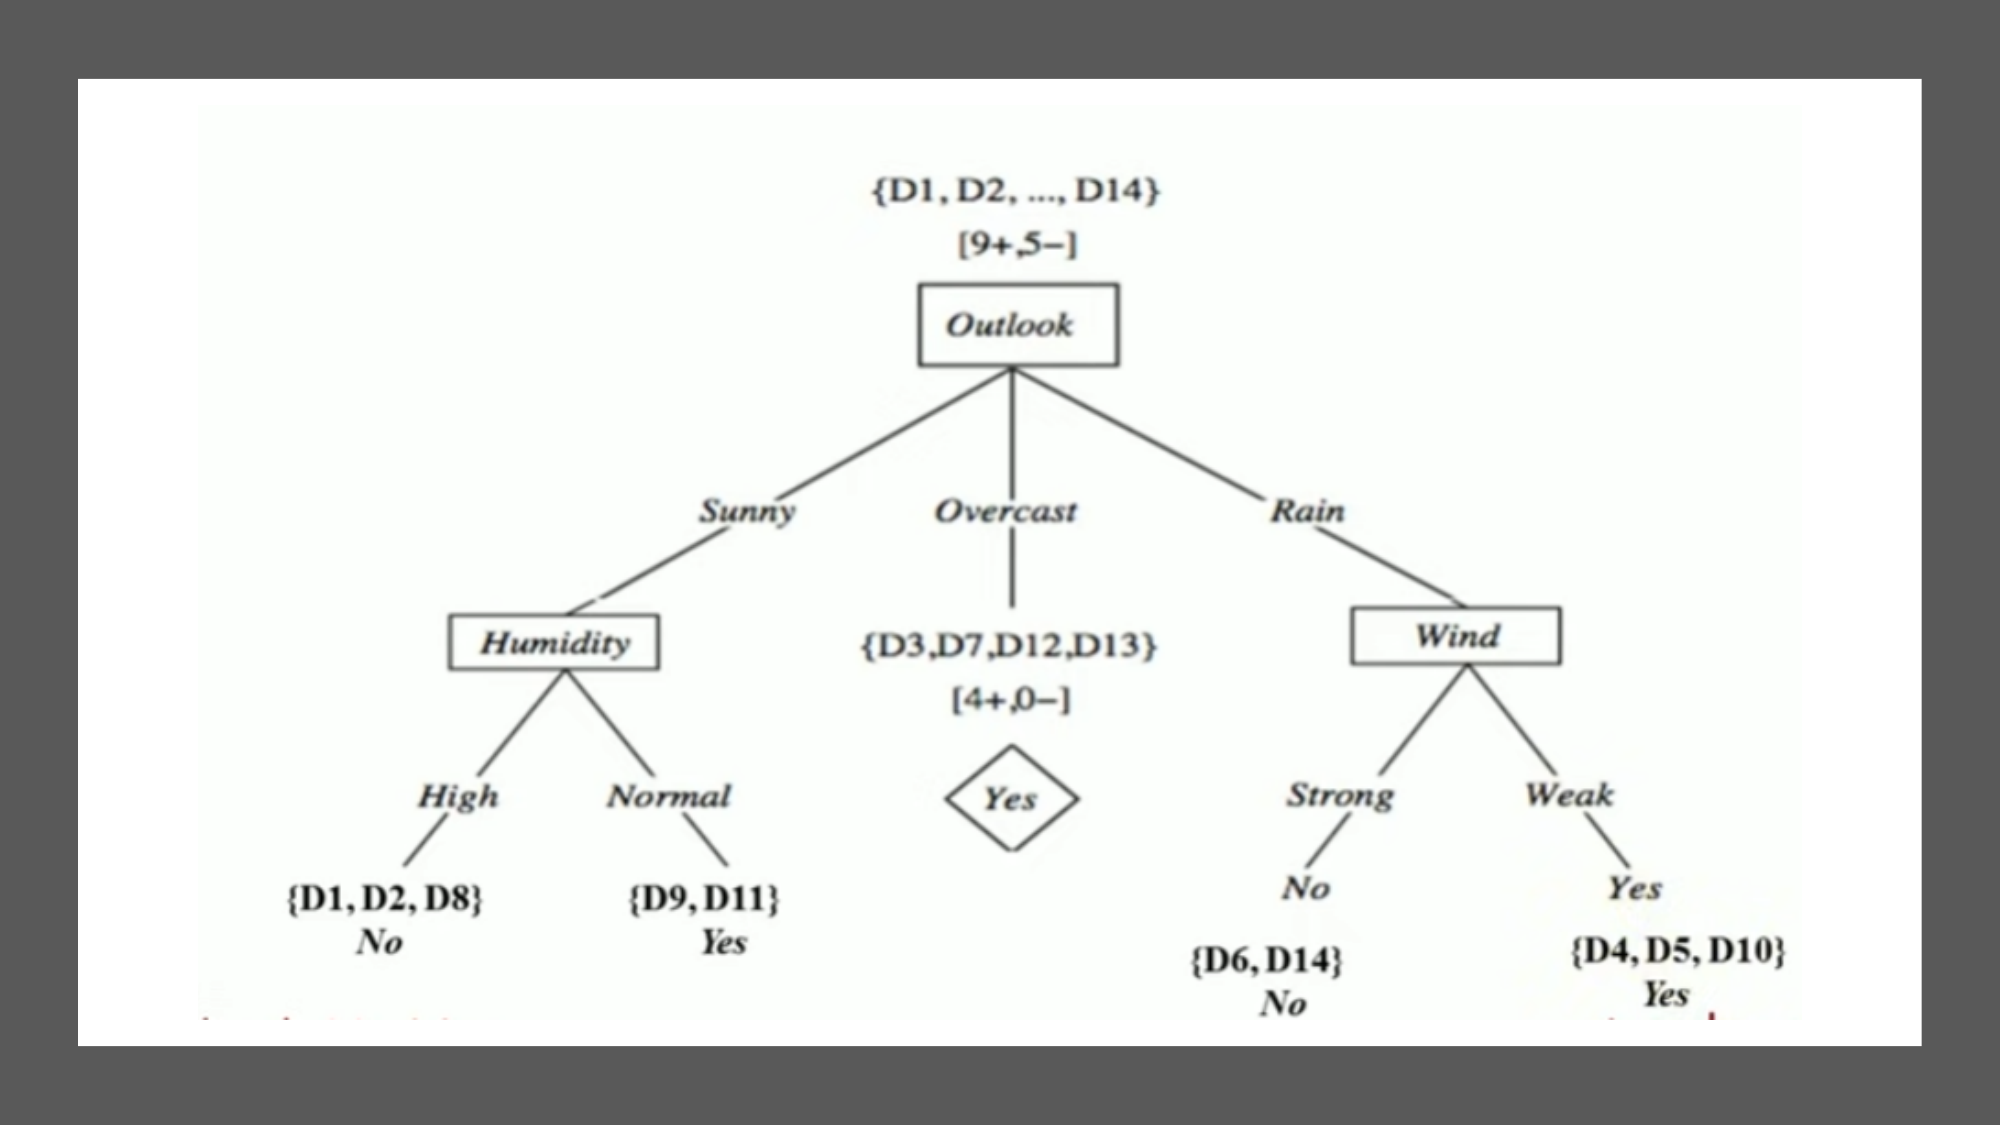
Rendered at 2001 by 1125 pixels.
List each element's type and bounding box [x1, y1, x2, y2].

list [198, 105, 1802, 1020]
text_box [0, 0, 2000, 1125]
text_box [77, 78, 1923, 1047]
